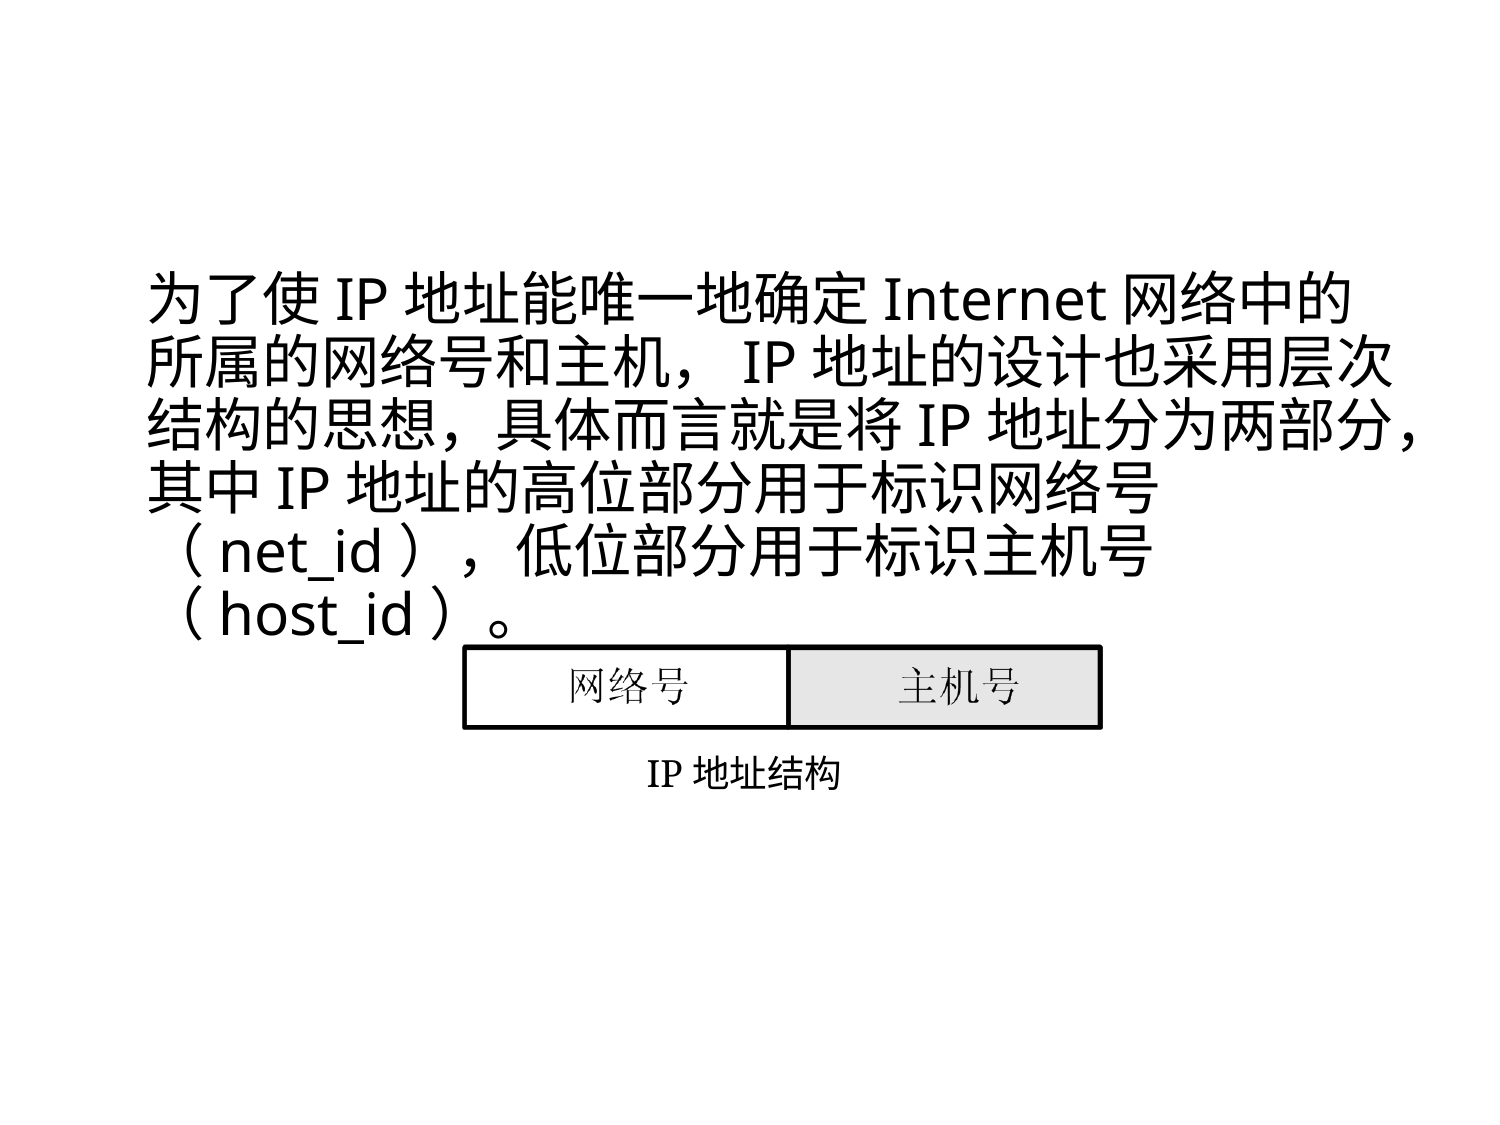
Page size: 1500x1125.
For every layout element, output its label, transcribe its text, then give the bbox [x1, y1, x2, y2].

picture [456, 644, 1107, 730]
list 为了使IP地址能唯一地确定Internet网络中的所属的网络号和主机，IP地址的设计也采用层次结构的思想，具体而言就是将IP地址分为两部分，其中IP地址的高位部分用于标识网络号（net_id），低位部分用于标识主机号（host_id）。 [75, 262, 1425, 1005]
text_box IP地址结构 [631, 742, 892, 803]
